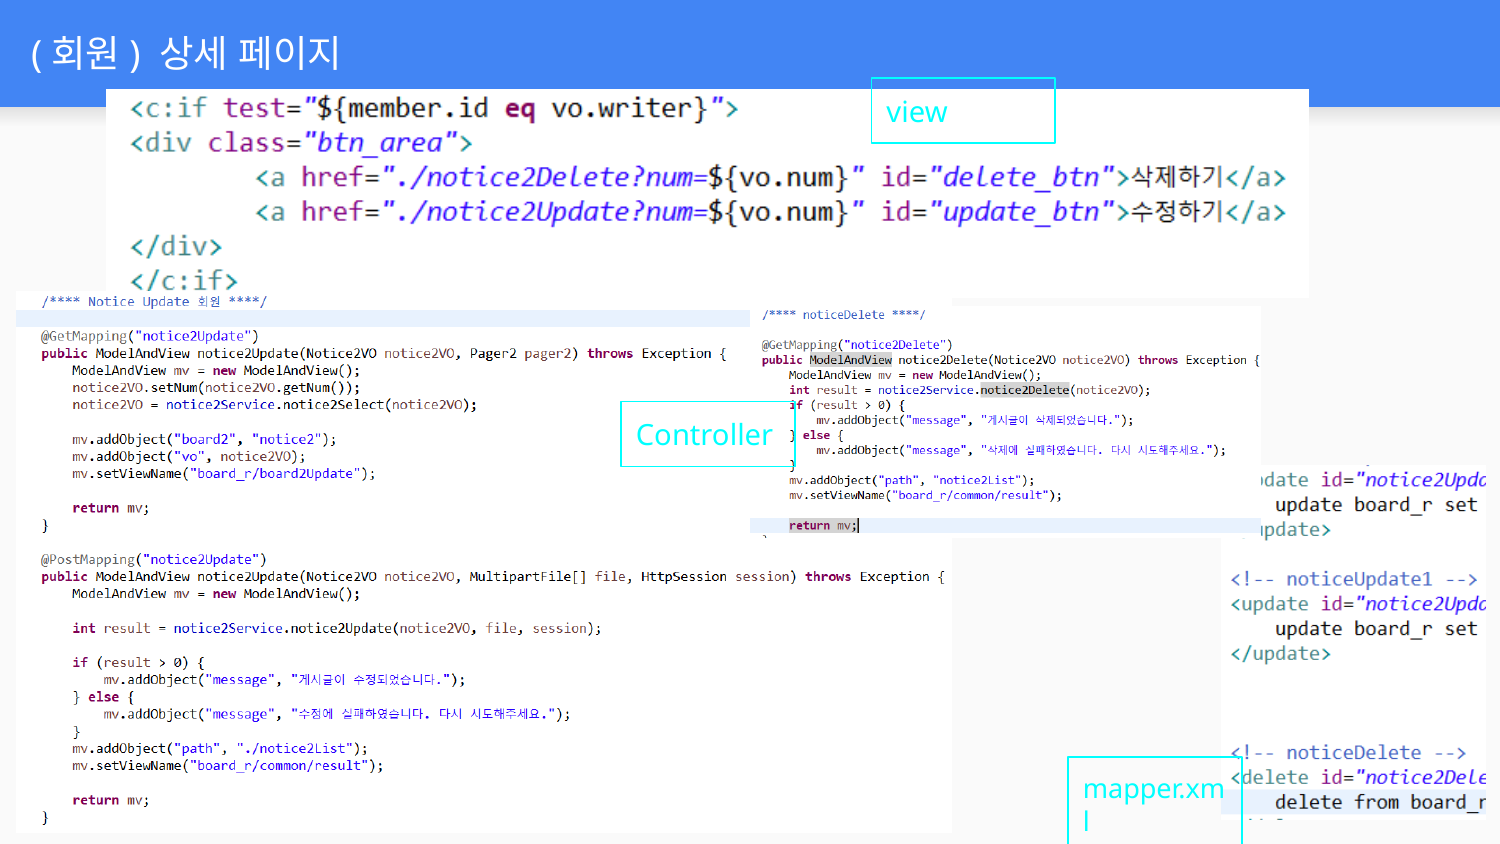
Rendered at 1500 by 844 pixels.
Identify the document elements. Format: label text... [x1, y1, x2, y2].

text_box view [871, 78, 1056, 88]
title (회원) 상세 페이지 [16, 2, 1464, 102]
picture [15, 89, 1486, 833]
text_box mapper.xml [1067, 756, 1243, 844]
